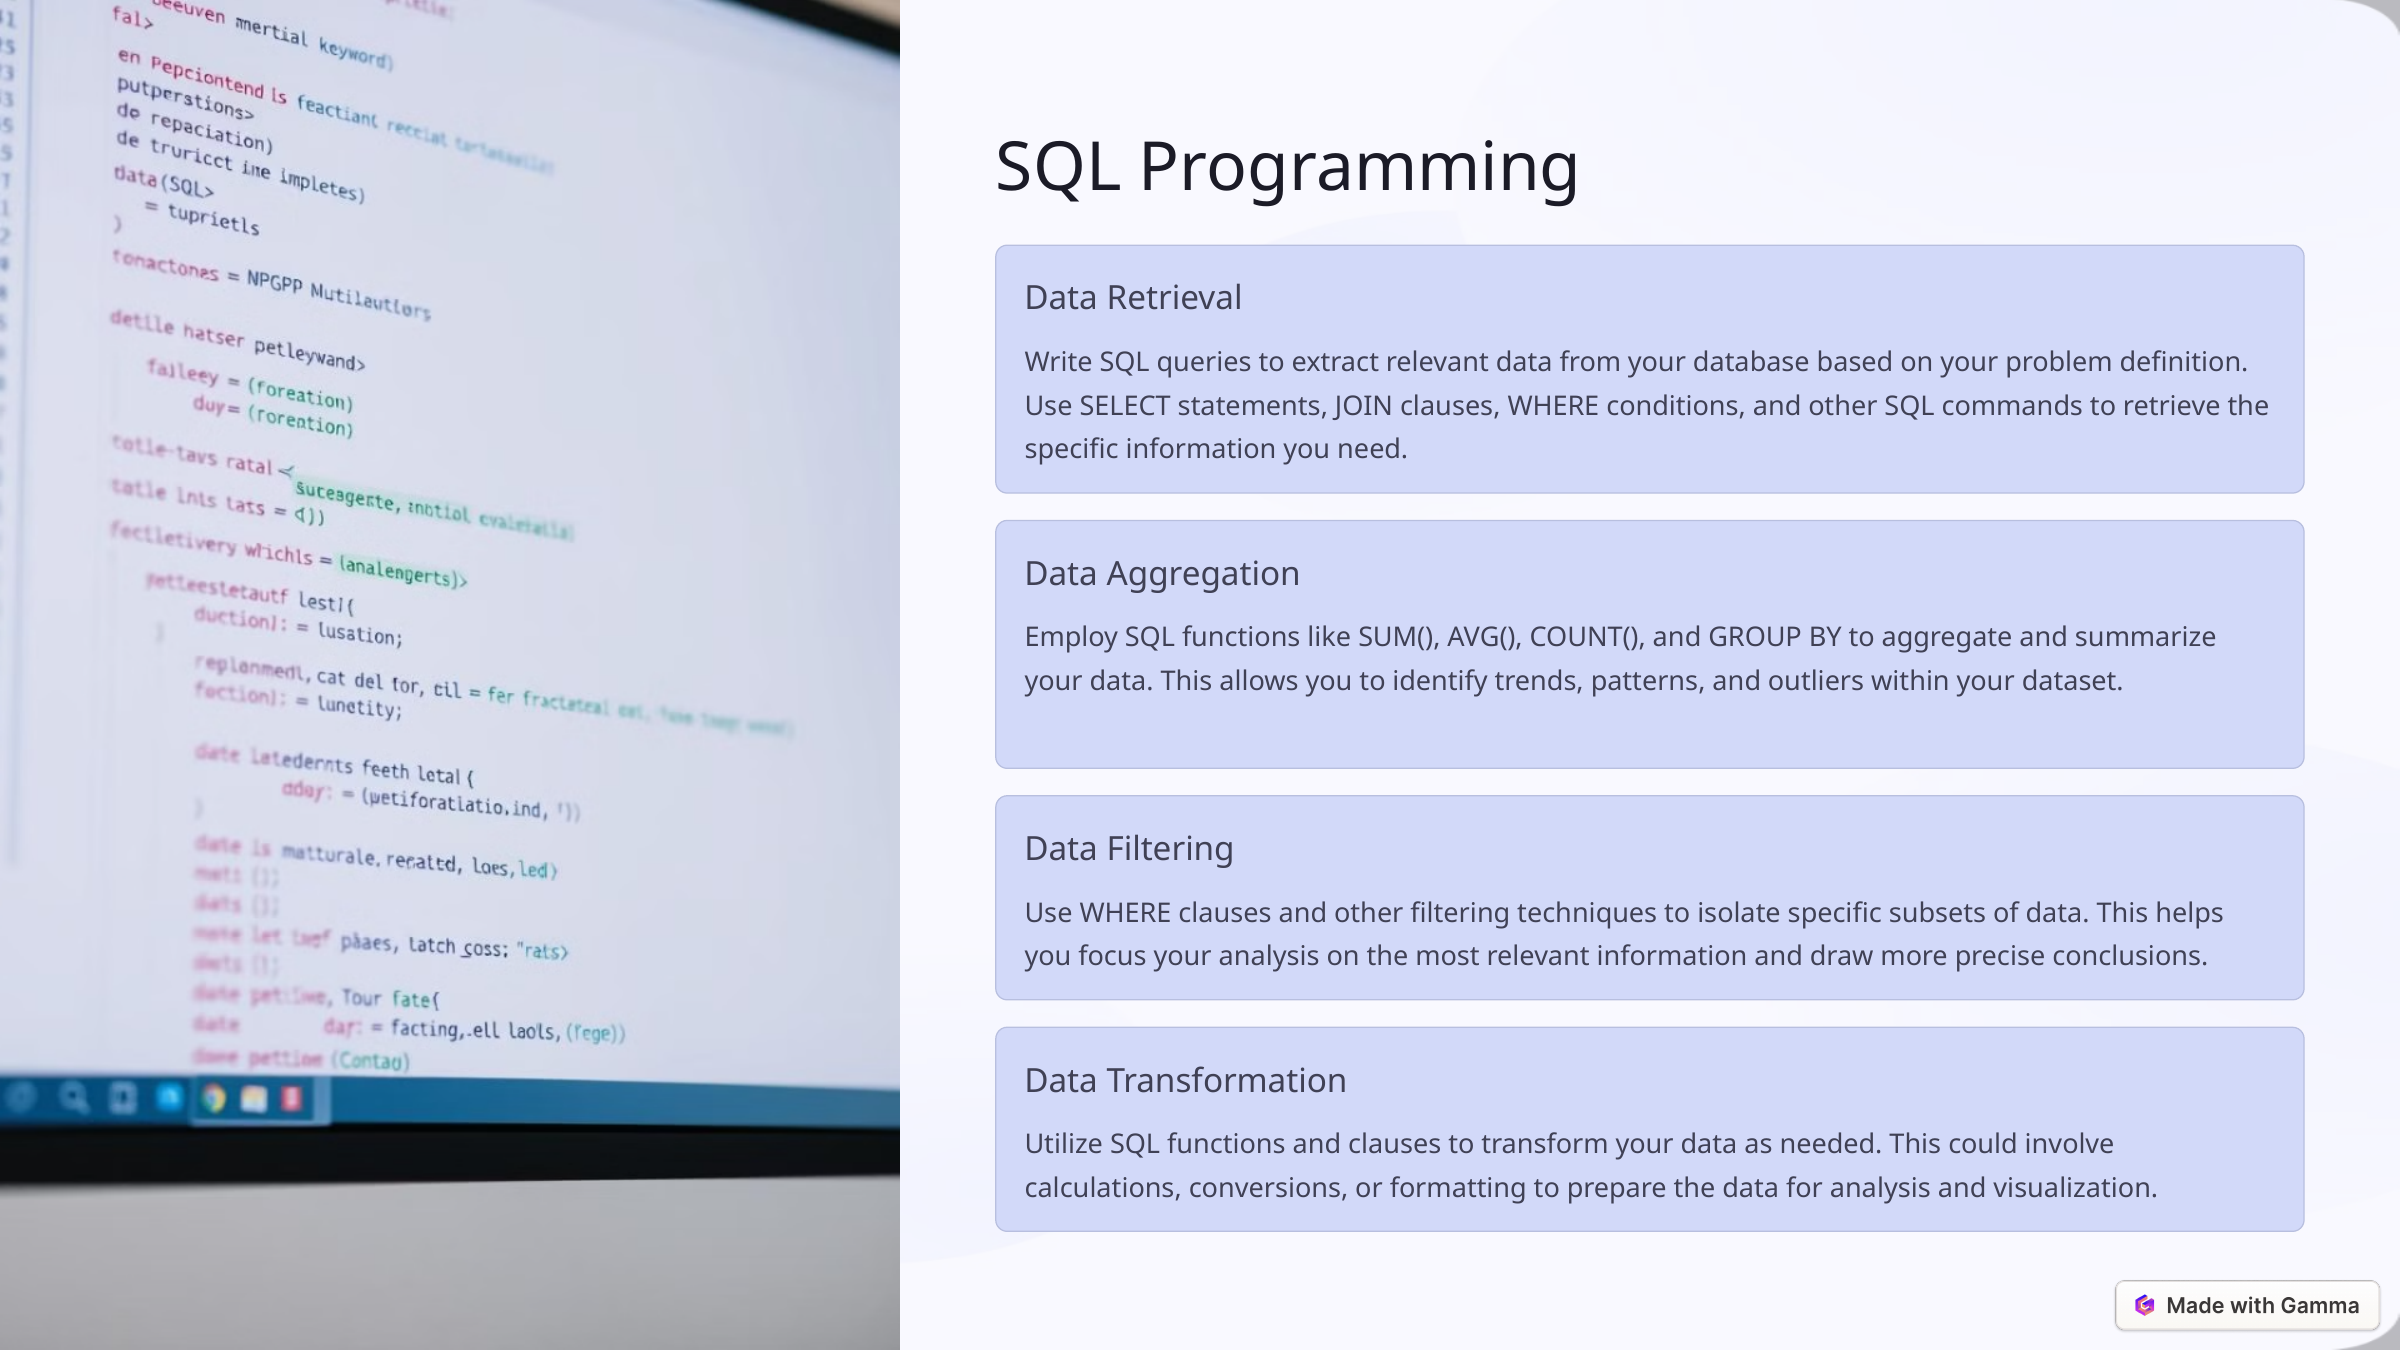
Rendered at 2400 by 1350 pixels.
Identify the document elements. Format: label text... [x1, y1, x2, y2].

text_box [995, 520, 2305, 769]
text_box Utilize SQL functions and clauses to transform your data as needed. This could involve calculations, conversions, or formatting to prepare the data for analysis and visualization. [1024, 1115, 2276, 1203]
text_box [995, 795, 2305, 1000]
picture [2106, 1271, 2389, 1339]
text_box [995, 1027, 2305, 1232]
text_box SQL Programming [995, 118, 1681, 205]
text_box Data Filtering [1024, 824, 1367, 868]
text_box Employ SQL functions like SUM(), AVG(), COUNT(), and GROUP BY to aggregate and summarize your data. This allows you to identify trends, patterns, and outliers within your dataset. [1024, 608, 2276, 740]
text_box Write SQL queries to extract relevant data from your database based on your problem definition. Use SELECT statements, JOIN clauses, WHERE conditions, and other SQL commands to retrieve the specific information you need. [1024, 333, 2276, 465]
picture [0, 0, 900, 1350]
text_box [995, 245, 2305, 494]
text_box Data Transformation [1024, 1055, 1367, 1099]
text_box Data Aggregation [1024, 549, 1367, 592]
text_box Use WHERE clauses and other filtering techniques to isolate specific subsets of data. This helps you focus your analysis on the most relevant information and draw more precise conclusions. [1024, 883, 2276, 972]
text_box Data Retrieval [1024, 273, 1367, 317]
